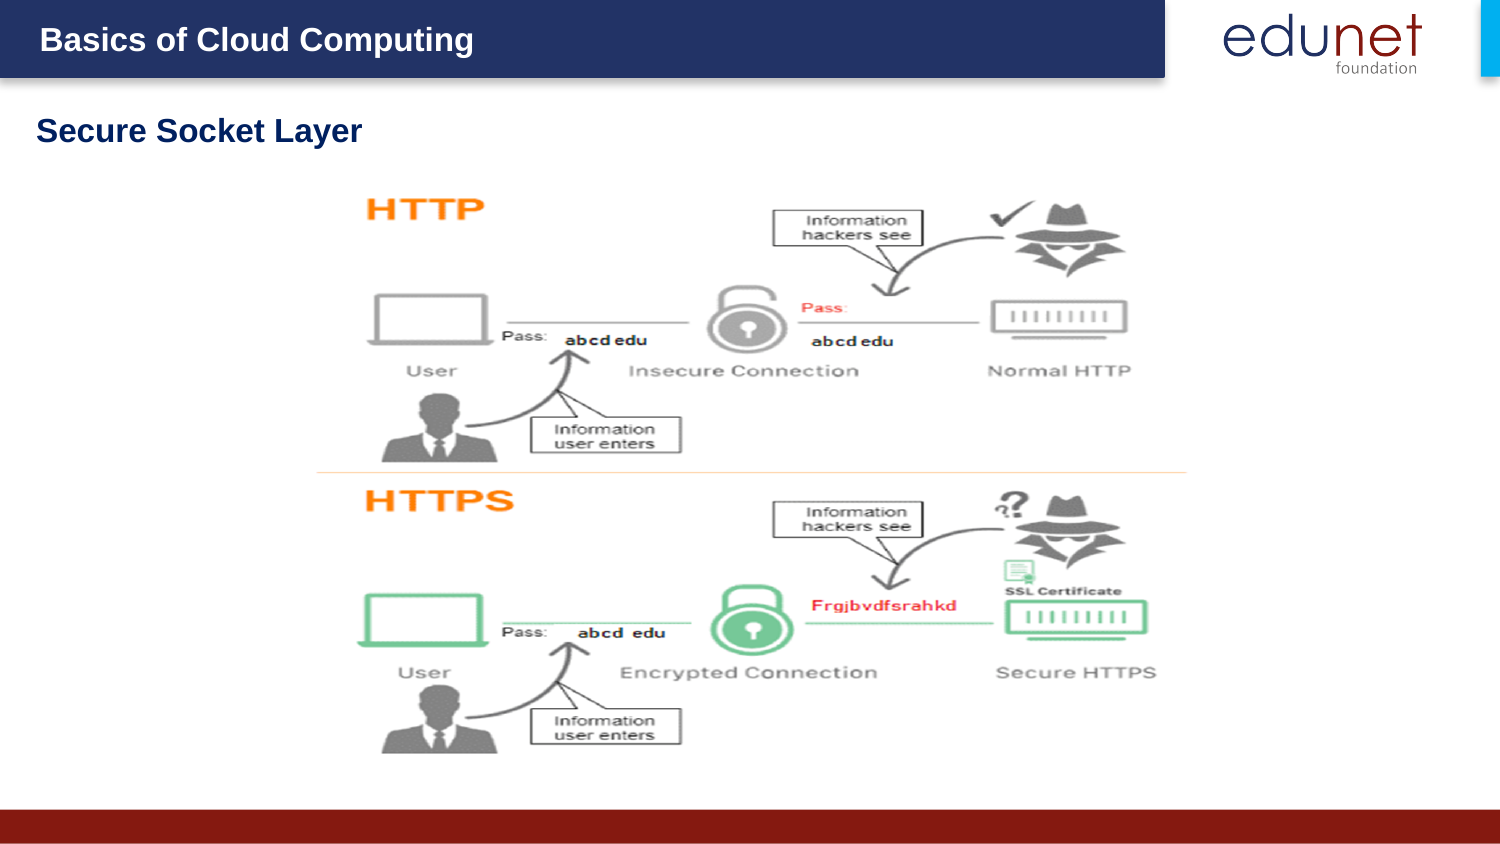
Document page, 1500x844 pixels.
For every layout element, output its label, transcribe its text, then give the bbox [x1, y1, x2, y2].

picture [298, 171, 1202, 761]
picture [1219, 11, 1424, 78]
list Secure Socket Layer [24, 103, 618, 162]
